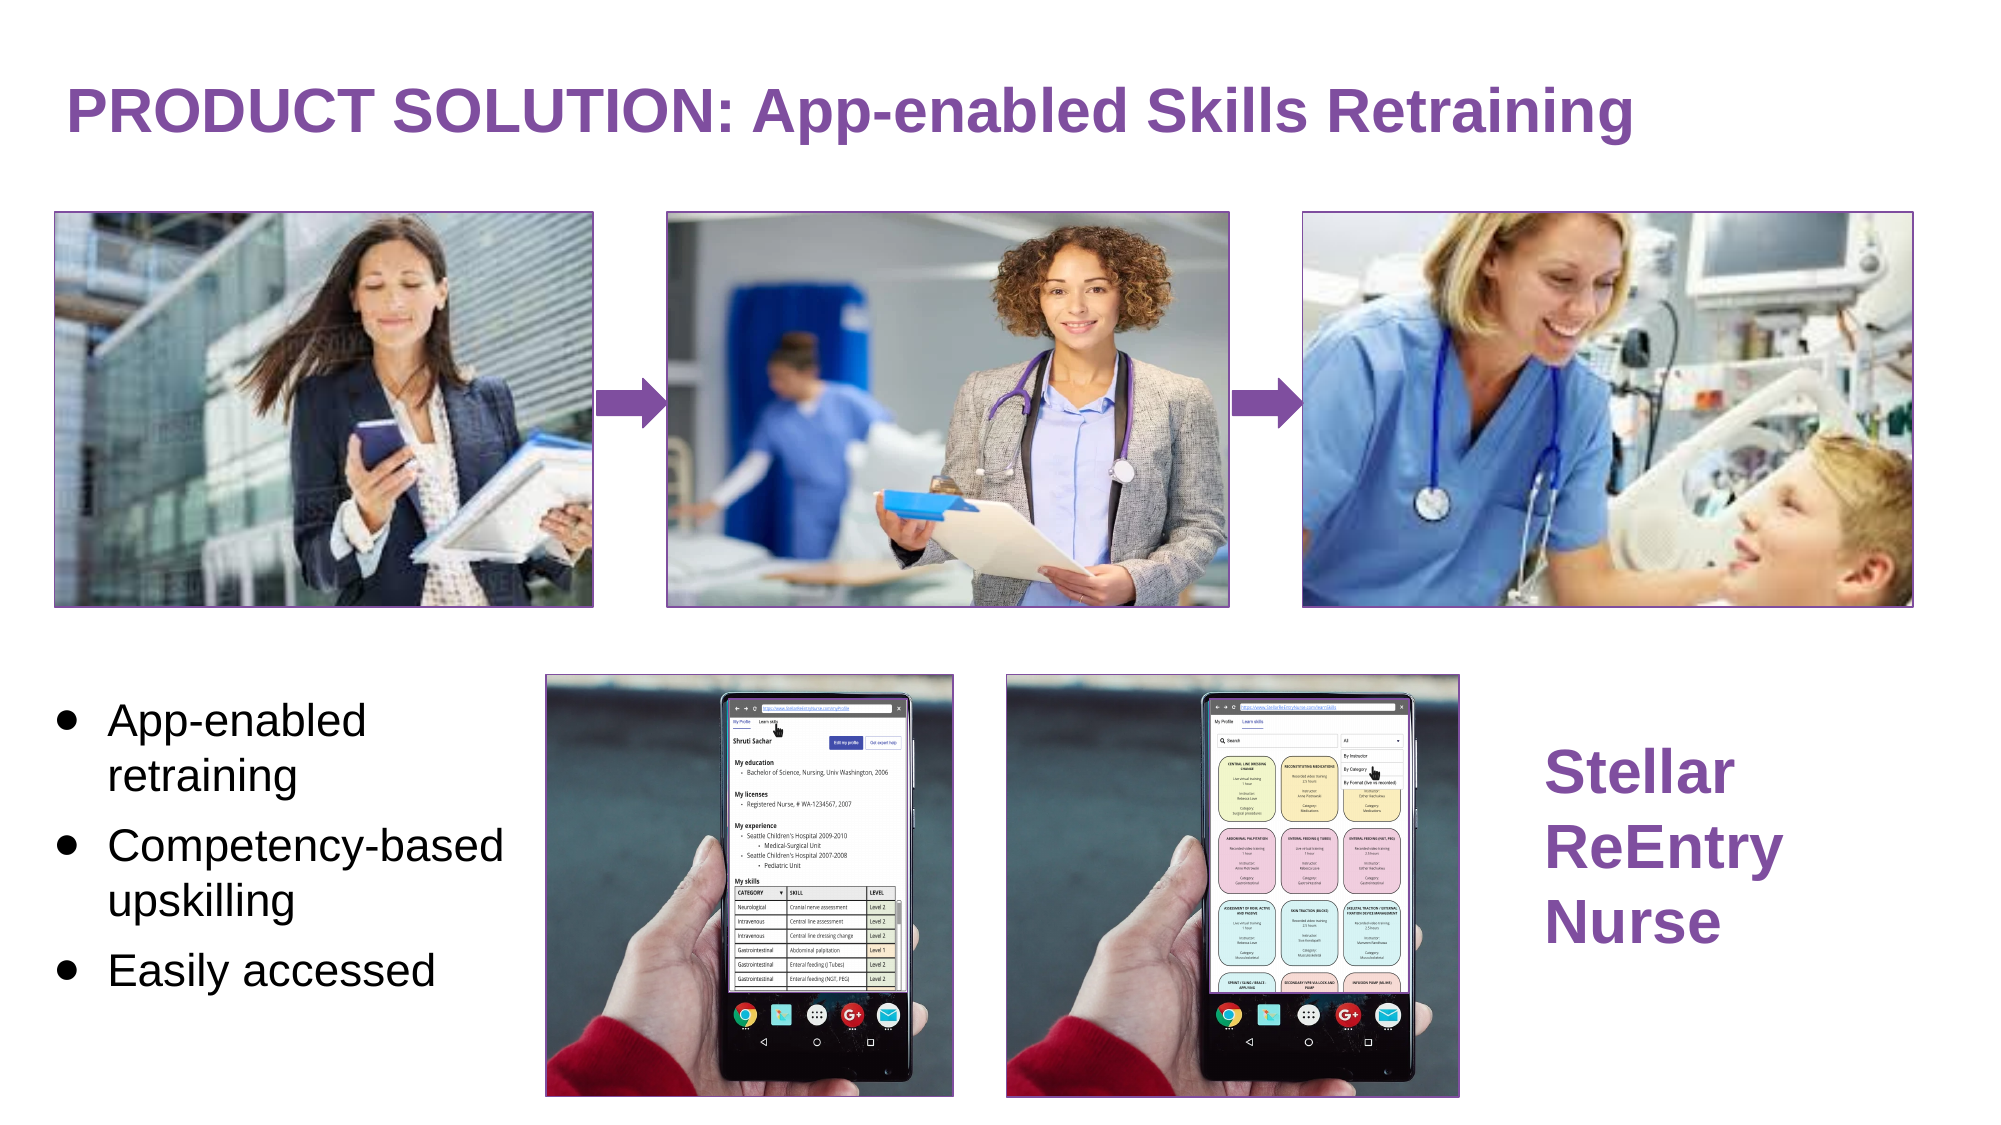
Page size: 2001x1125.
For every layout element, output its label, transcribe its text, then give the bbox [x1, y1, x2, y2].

picture [667, 212, 1229, 607]
text_box App-enabled retraining Competency-based upskilling Easily accessed [35, 675, 544, 1011]
picture [1302, 212, 1913, 607]
text_box [1233, 378, 1297, 428]
picture [55, 212, 593, 607]
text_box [546, 675, 953, 1097]
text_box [1006, 675, 1459, 1097]
text_box PRODUCT SOLUTION: App-enabled Skills Retraining [51, 62, 1949, 153]
text_box [597, 378, 662, 428]
text_box Stellar ReEntry Nurse [1529, 715, 1858, 971]
